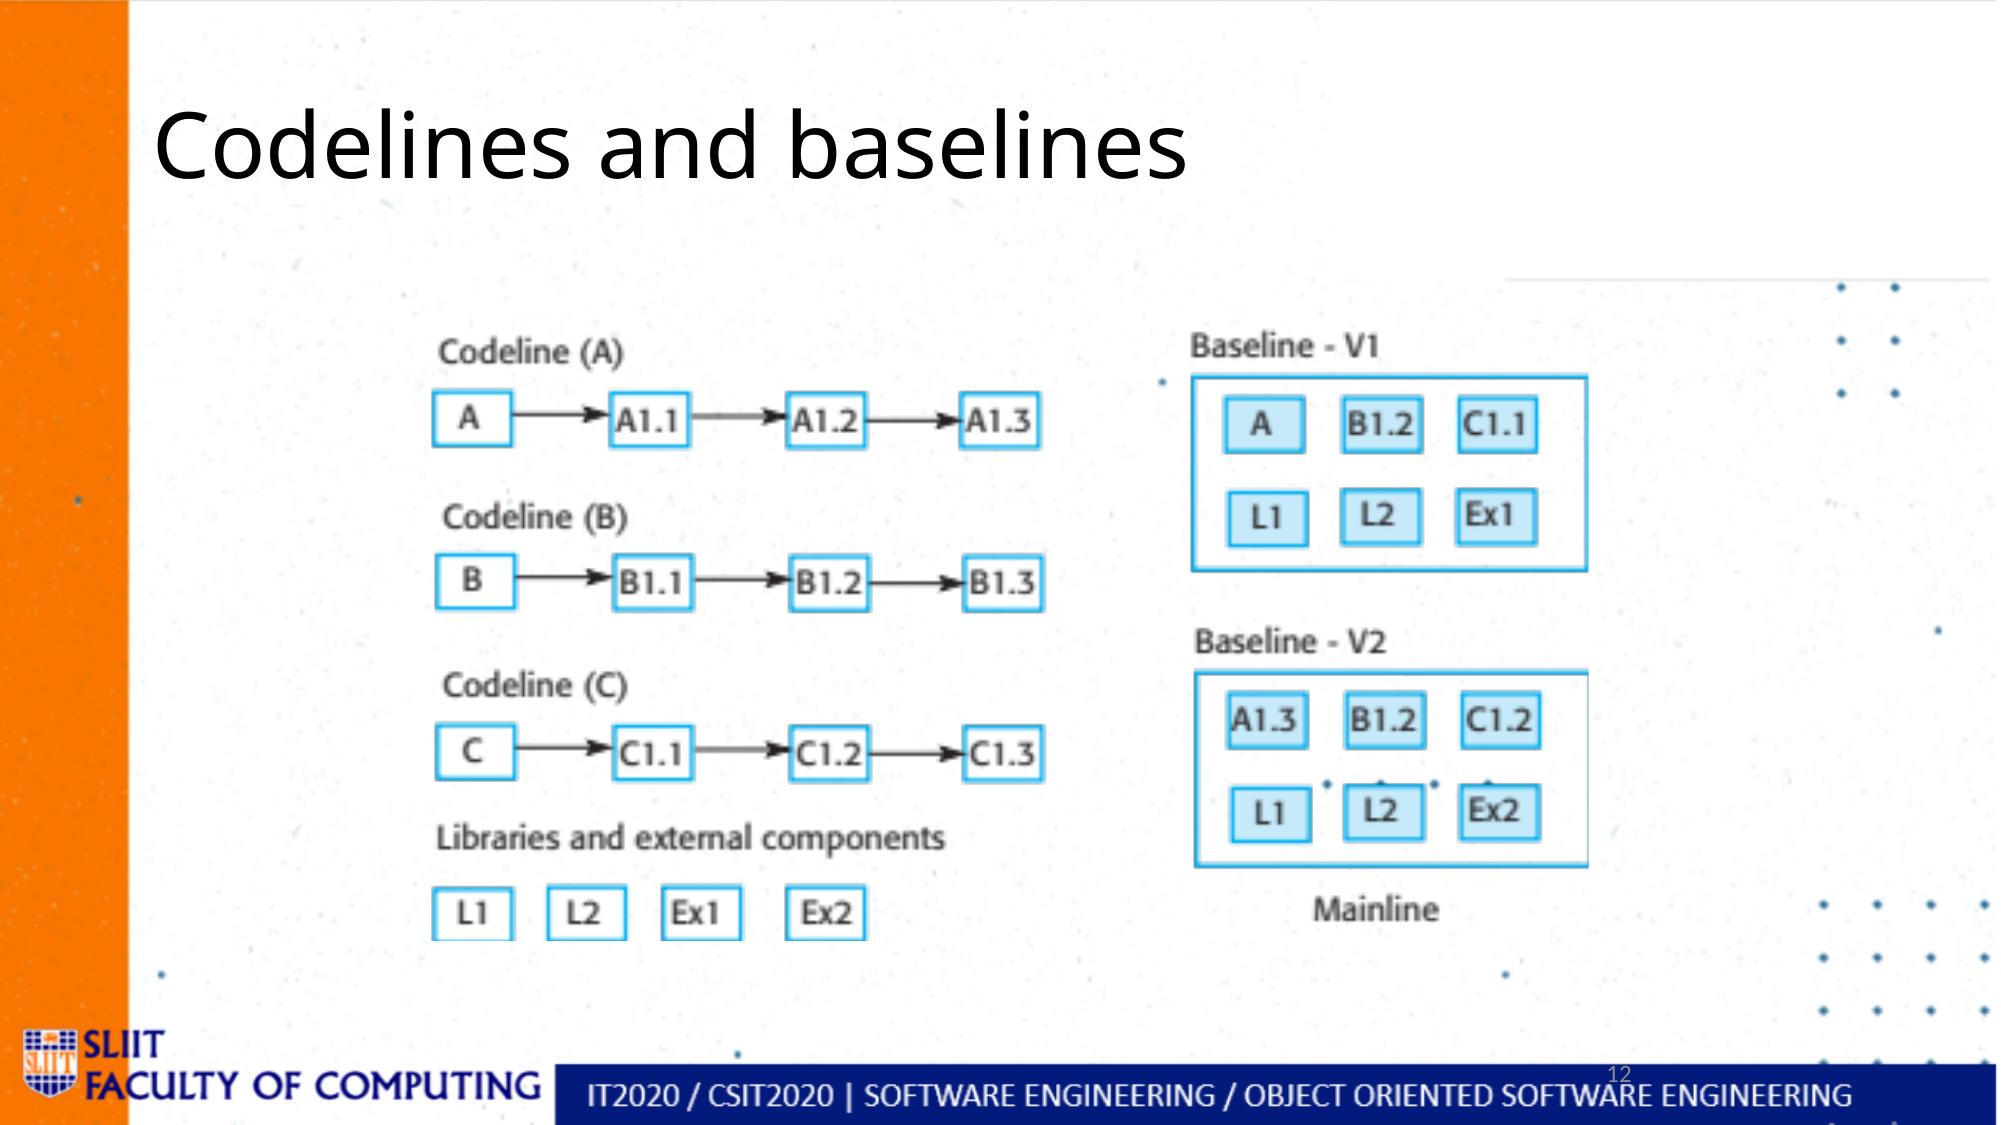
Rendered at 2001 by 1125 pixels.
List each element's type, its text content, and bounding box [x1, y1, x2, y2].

slide_number 12 [1309, 1042, 1647, 1103]
title Codelines and baselines [137, 59, 1863, 238]
picture [0, 0, 2001, 1125]
